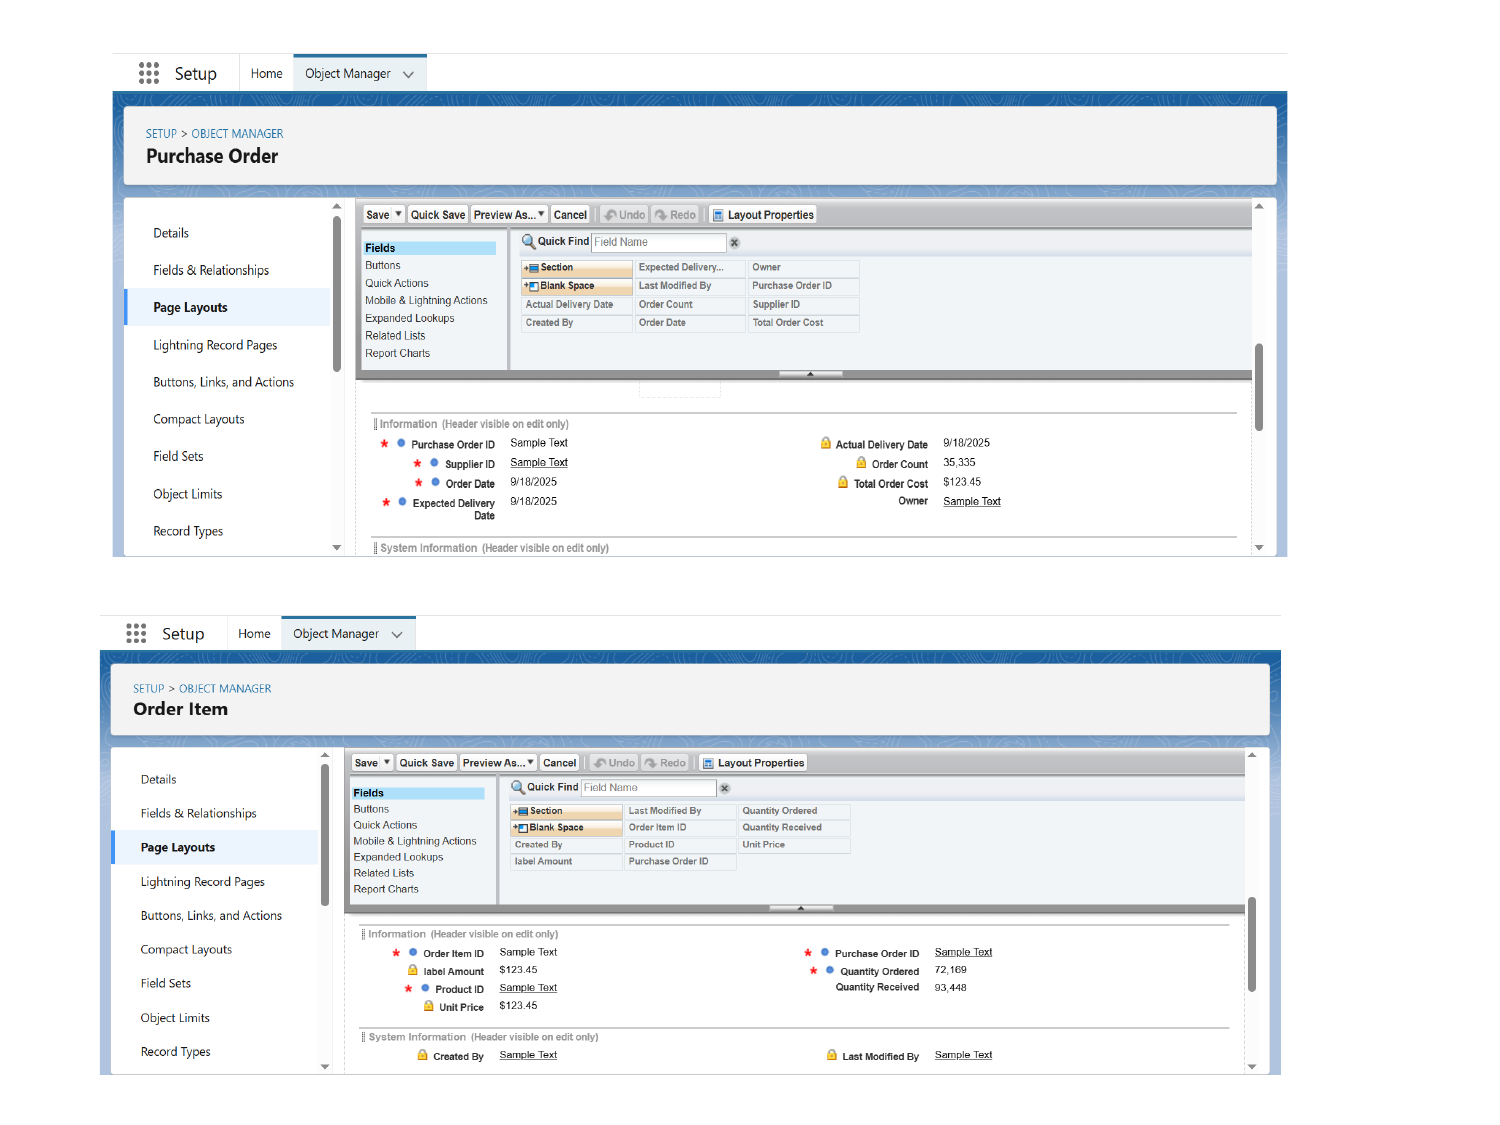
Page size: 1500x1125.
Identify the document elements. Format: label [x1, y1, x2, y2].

picture [112, 49, 1288, 557]
picture [99, 612, 1281, 1076]
